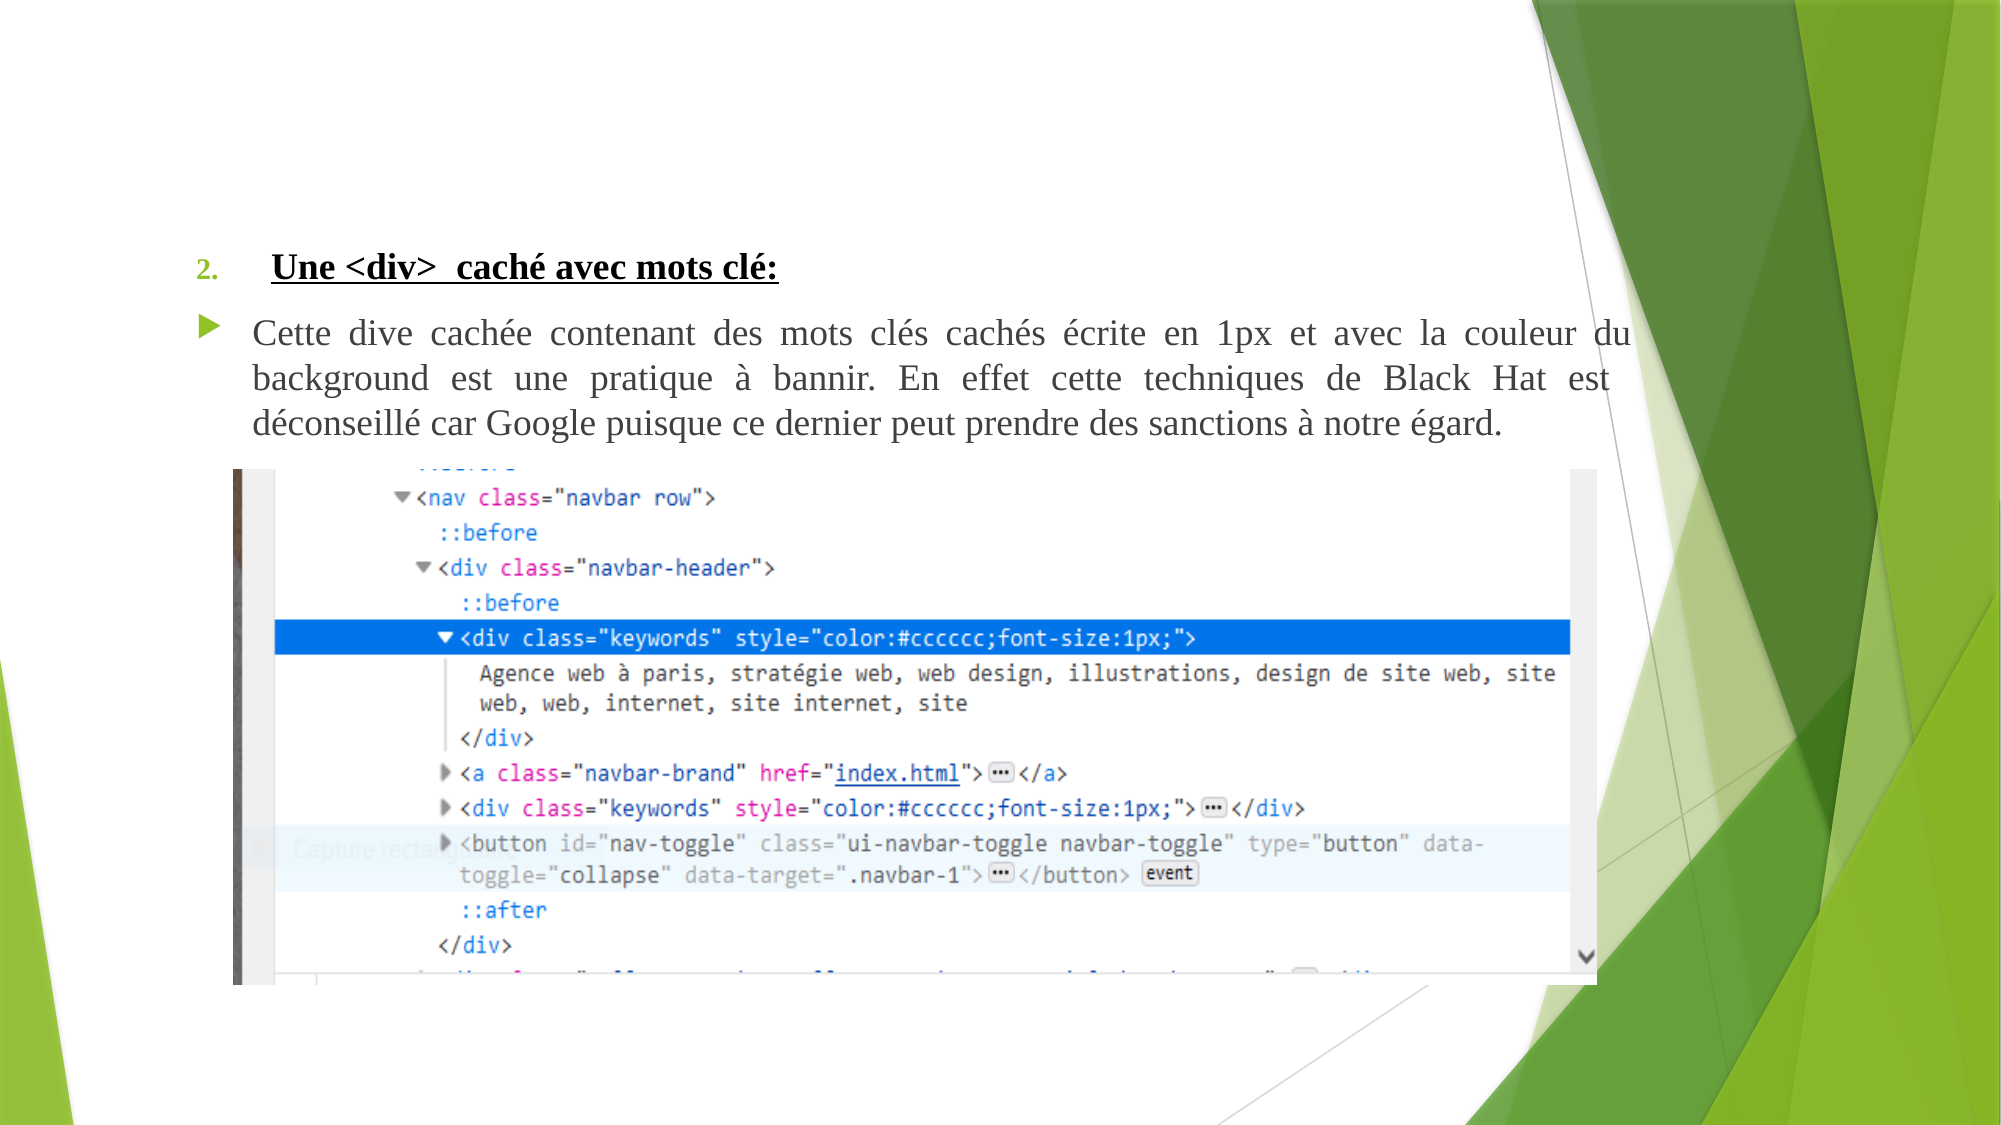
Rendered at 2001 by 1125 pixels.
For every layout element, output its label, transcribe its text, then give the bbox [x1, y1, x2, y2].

list Une <div> caché avec mots clé: Cette dive cachée contenant des mots clés cachés écrite en 1px et avec la couleur du background est une pratique à bannir. En effet cette techniques de Black Hat est déconseillé car Google puisque ce dernier peut prendre des sanctions à notre égard. [181, 102, 1649, 1023]
picture [232, 469, 1597, 985]
